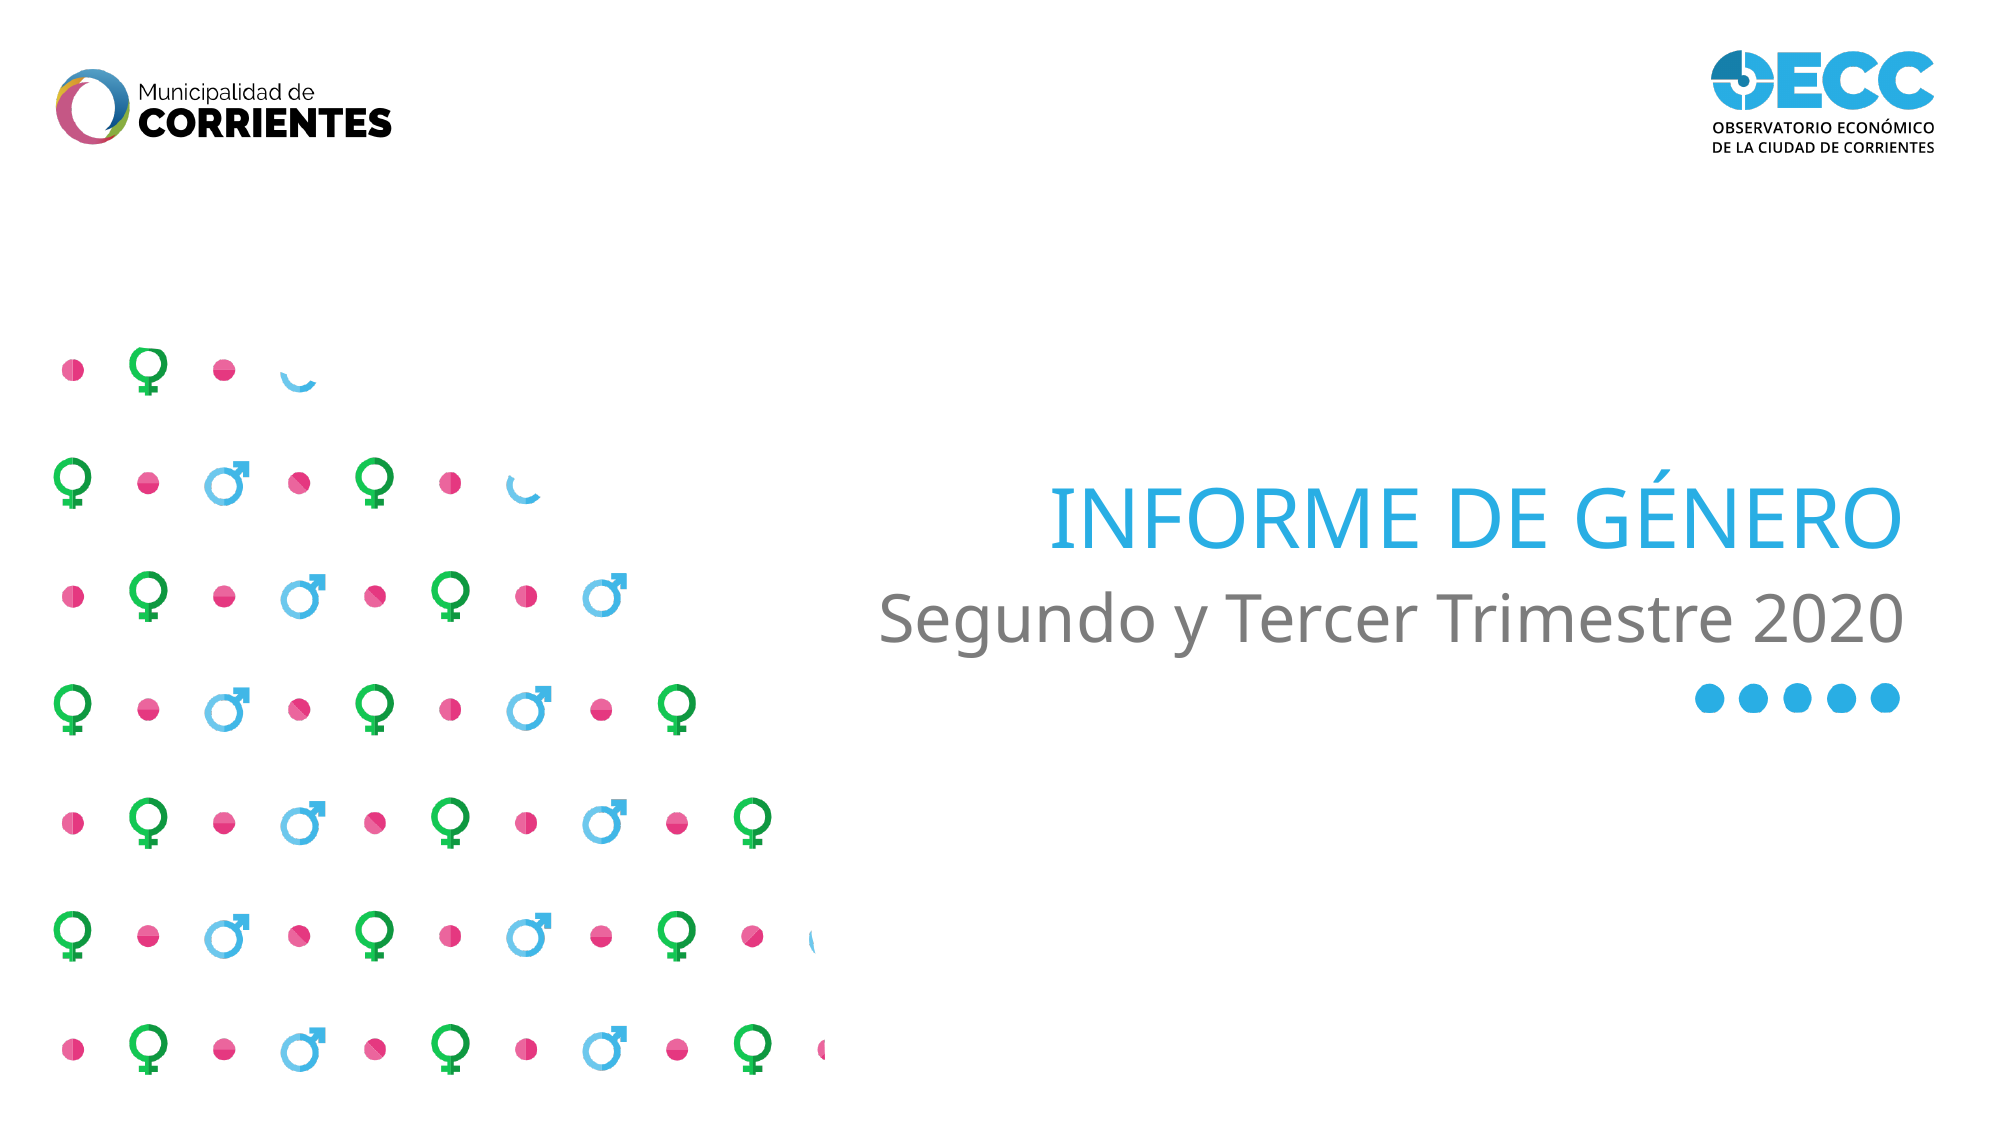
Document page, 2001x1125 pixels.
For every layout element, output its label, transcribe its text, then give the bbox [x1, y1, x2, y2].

picture [1690, 683, 1904, 713]
subtitle Segundo y Tercer Trimestre 2020 [1457, 576, 1922, 758]
title INFORME DE GÉNERO [1457, 433, 1922, 575]
picture [1711, 50, 1934, 153]
picture [0, 344, 1457, 1125]
picture [52, 63, 393, 150]
